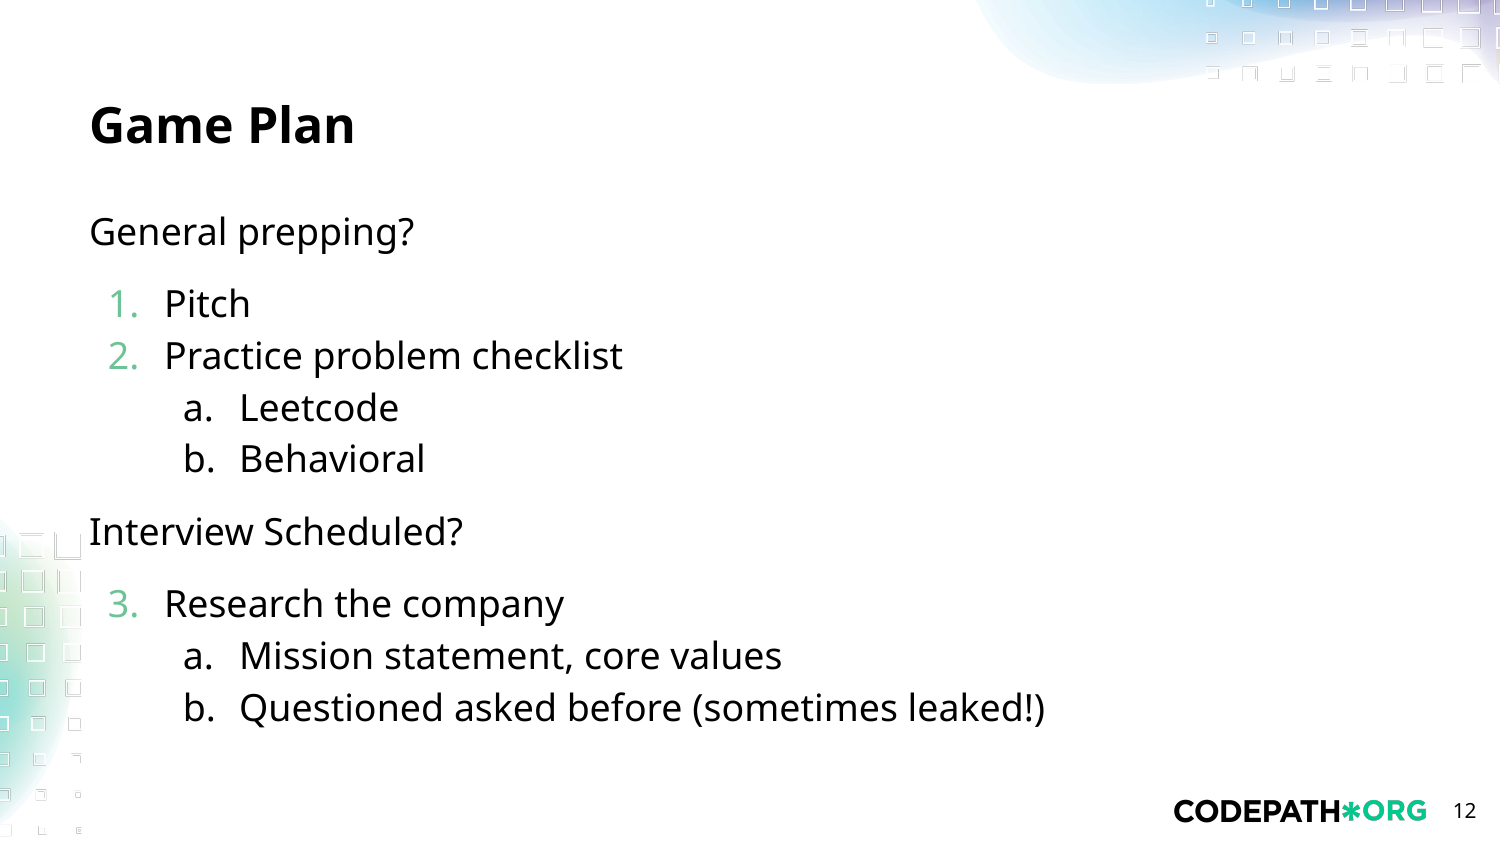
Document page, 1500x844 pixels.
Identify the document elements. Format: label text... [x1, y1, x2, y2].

title Game Plan [74, 78, 1426, 173]
picture [1173, 799, 1401, 823]
picture [0, 451, 166, 844]
list General prepping? Pitch Practice problem checklist Leetcode Behavioral Interview Scheduled? Research the company Mission statement, core values Questioned asked before (sometimes leaked!) [74, 185, 1426, 758]
slide_number ‹#› [1401, 786, 1492, 837]
picture [950, 0, 1500, 96]
